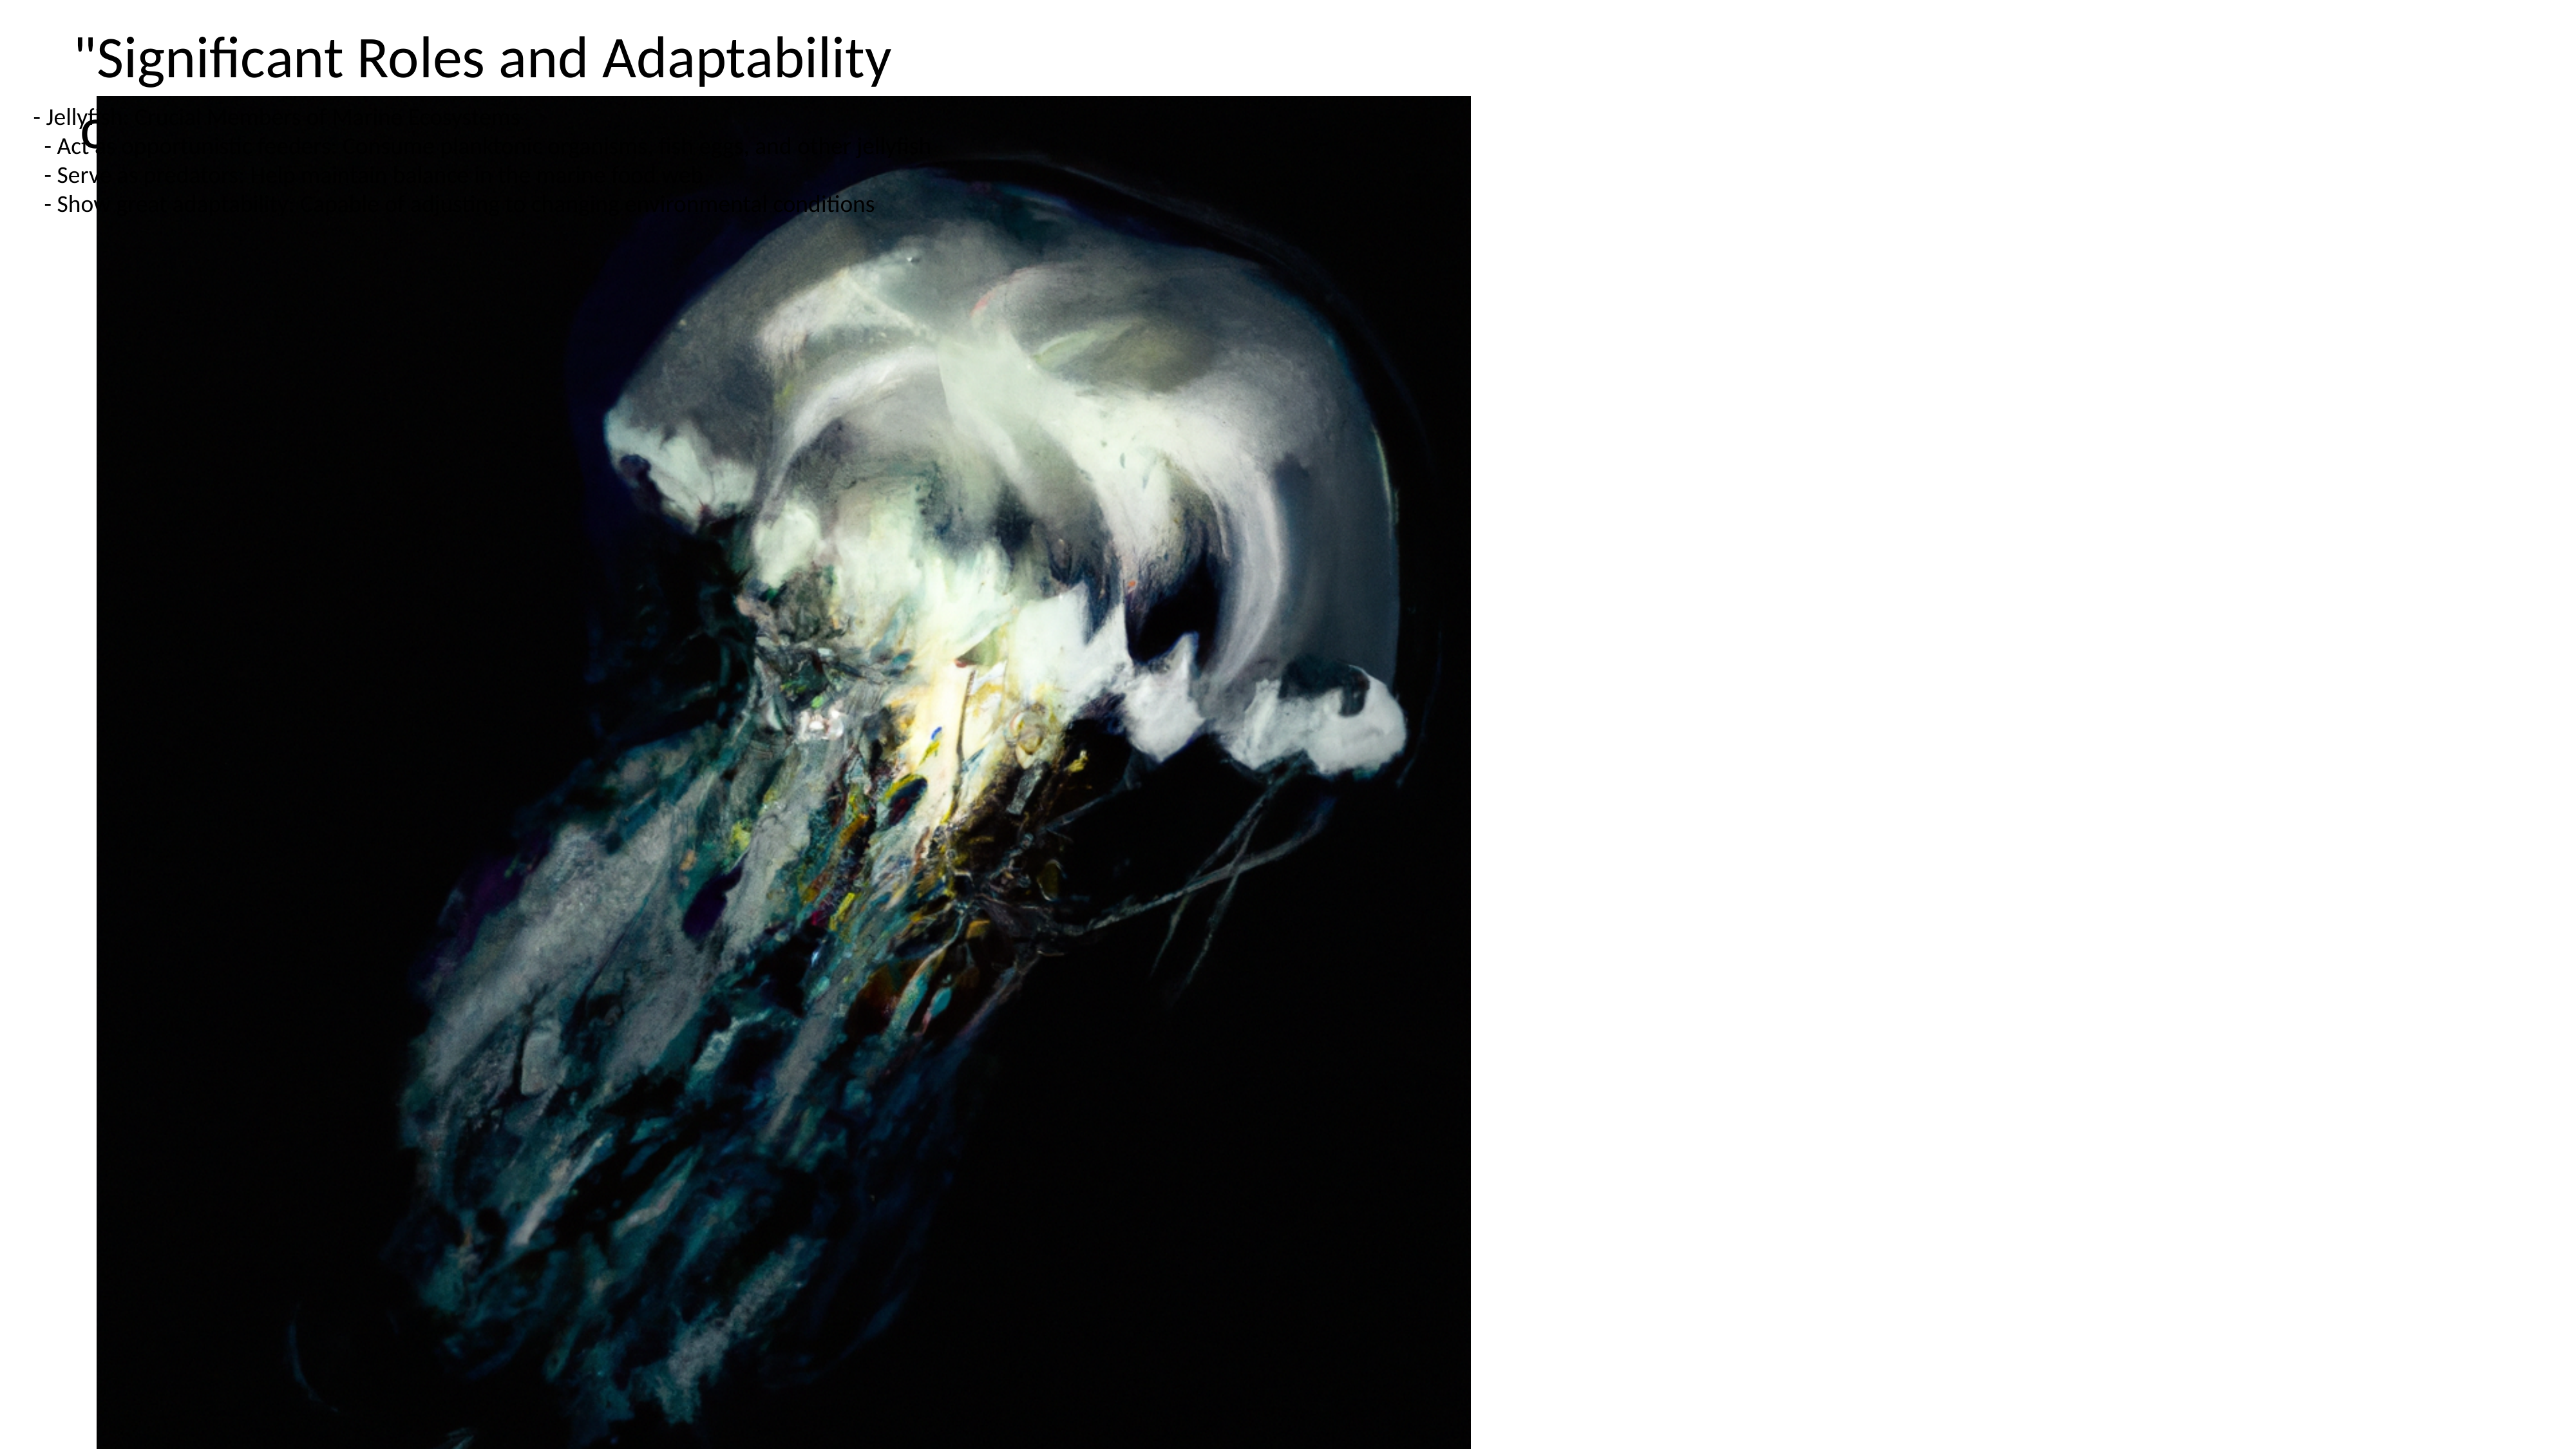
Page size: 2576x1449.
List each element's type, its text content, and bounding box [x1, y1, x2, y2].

picture [96, 96, 1471, 1449]
title "Significant Roles and Adaptability of Jellyfish in Marine Ecosystems" [48, 29, 918, 96]
text_box - Jellyfish: Crucial Members of Marine Ecosystems - Act as opportunistic feeders: Consume planktonic organisms, fish eggs, and other jellyfish - Serve as predators: Help maintain balance in the marine food web - Show great adaptability: Capable of adjusting to changing environmental conditions [23, 96, 94, 222]
